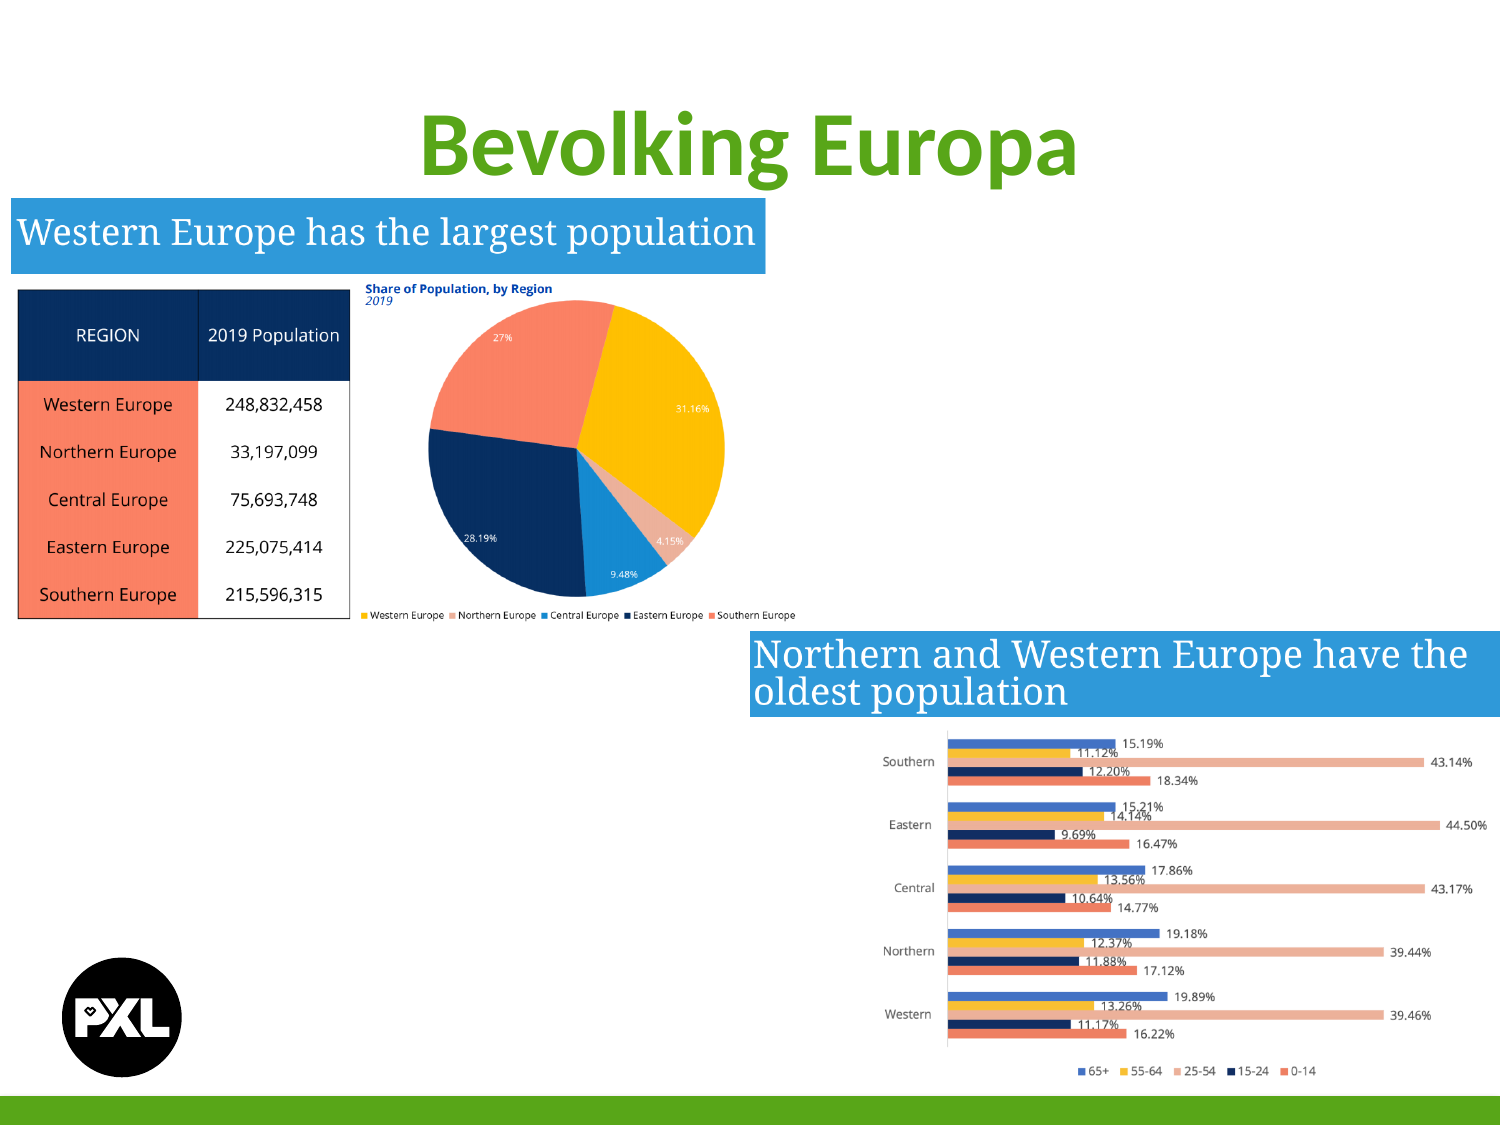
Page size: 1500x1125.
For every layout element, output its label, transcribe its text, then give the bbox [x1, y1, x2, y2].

title Bevolking Europa [75, 45, 1425, 233]
picture [11, 198, 797, 623]
picture [749, 631, 1500, 1086]
